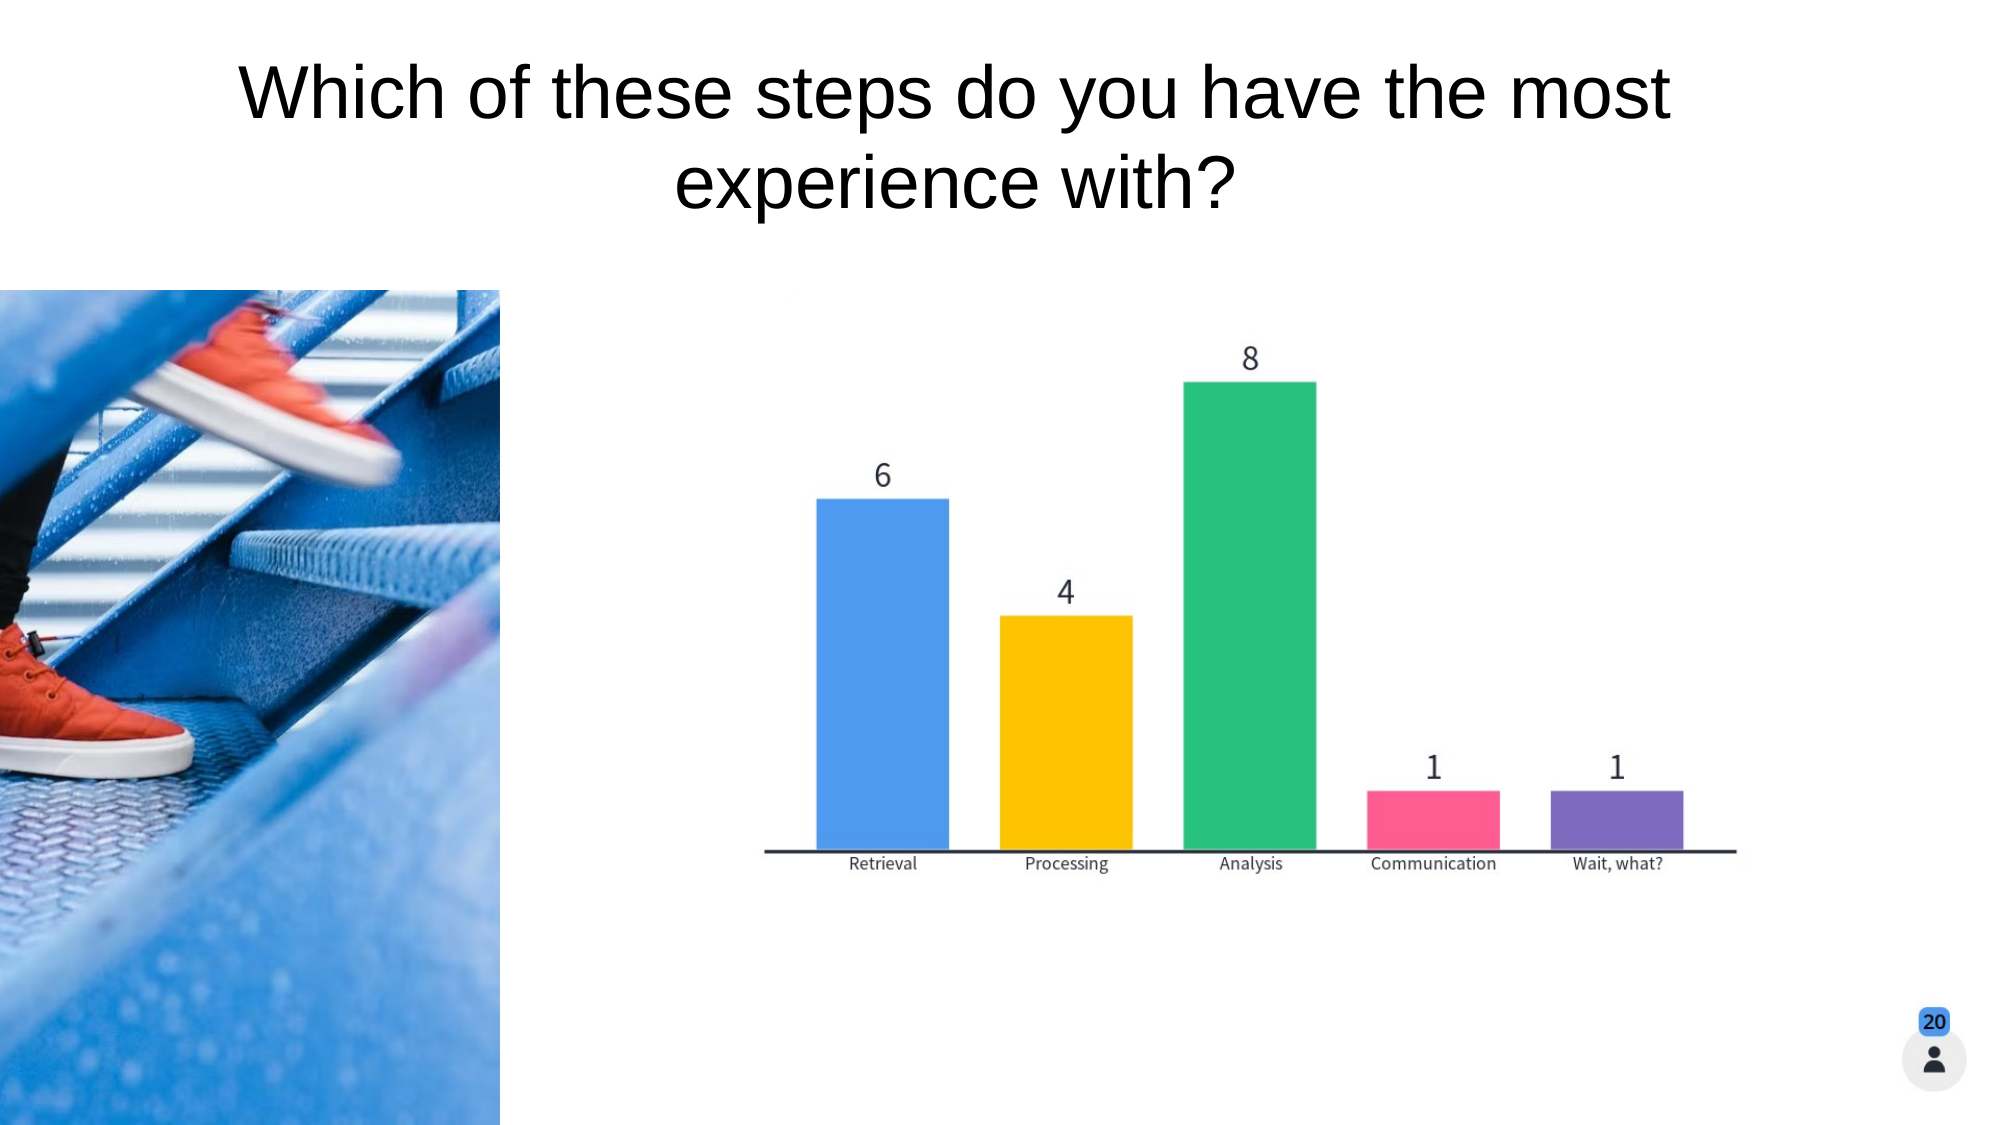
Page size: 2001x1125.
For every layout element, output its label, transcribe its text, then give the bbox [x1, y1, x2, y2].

title Which of these steps do you have the most experience with? [137, 88, 1775, 179]
picture [0, 200, 2000, 1125]
